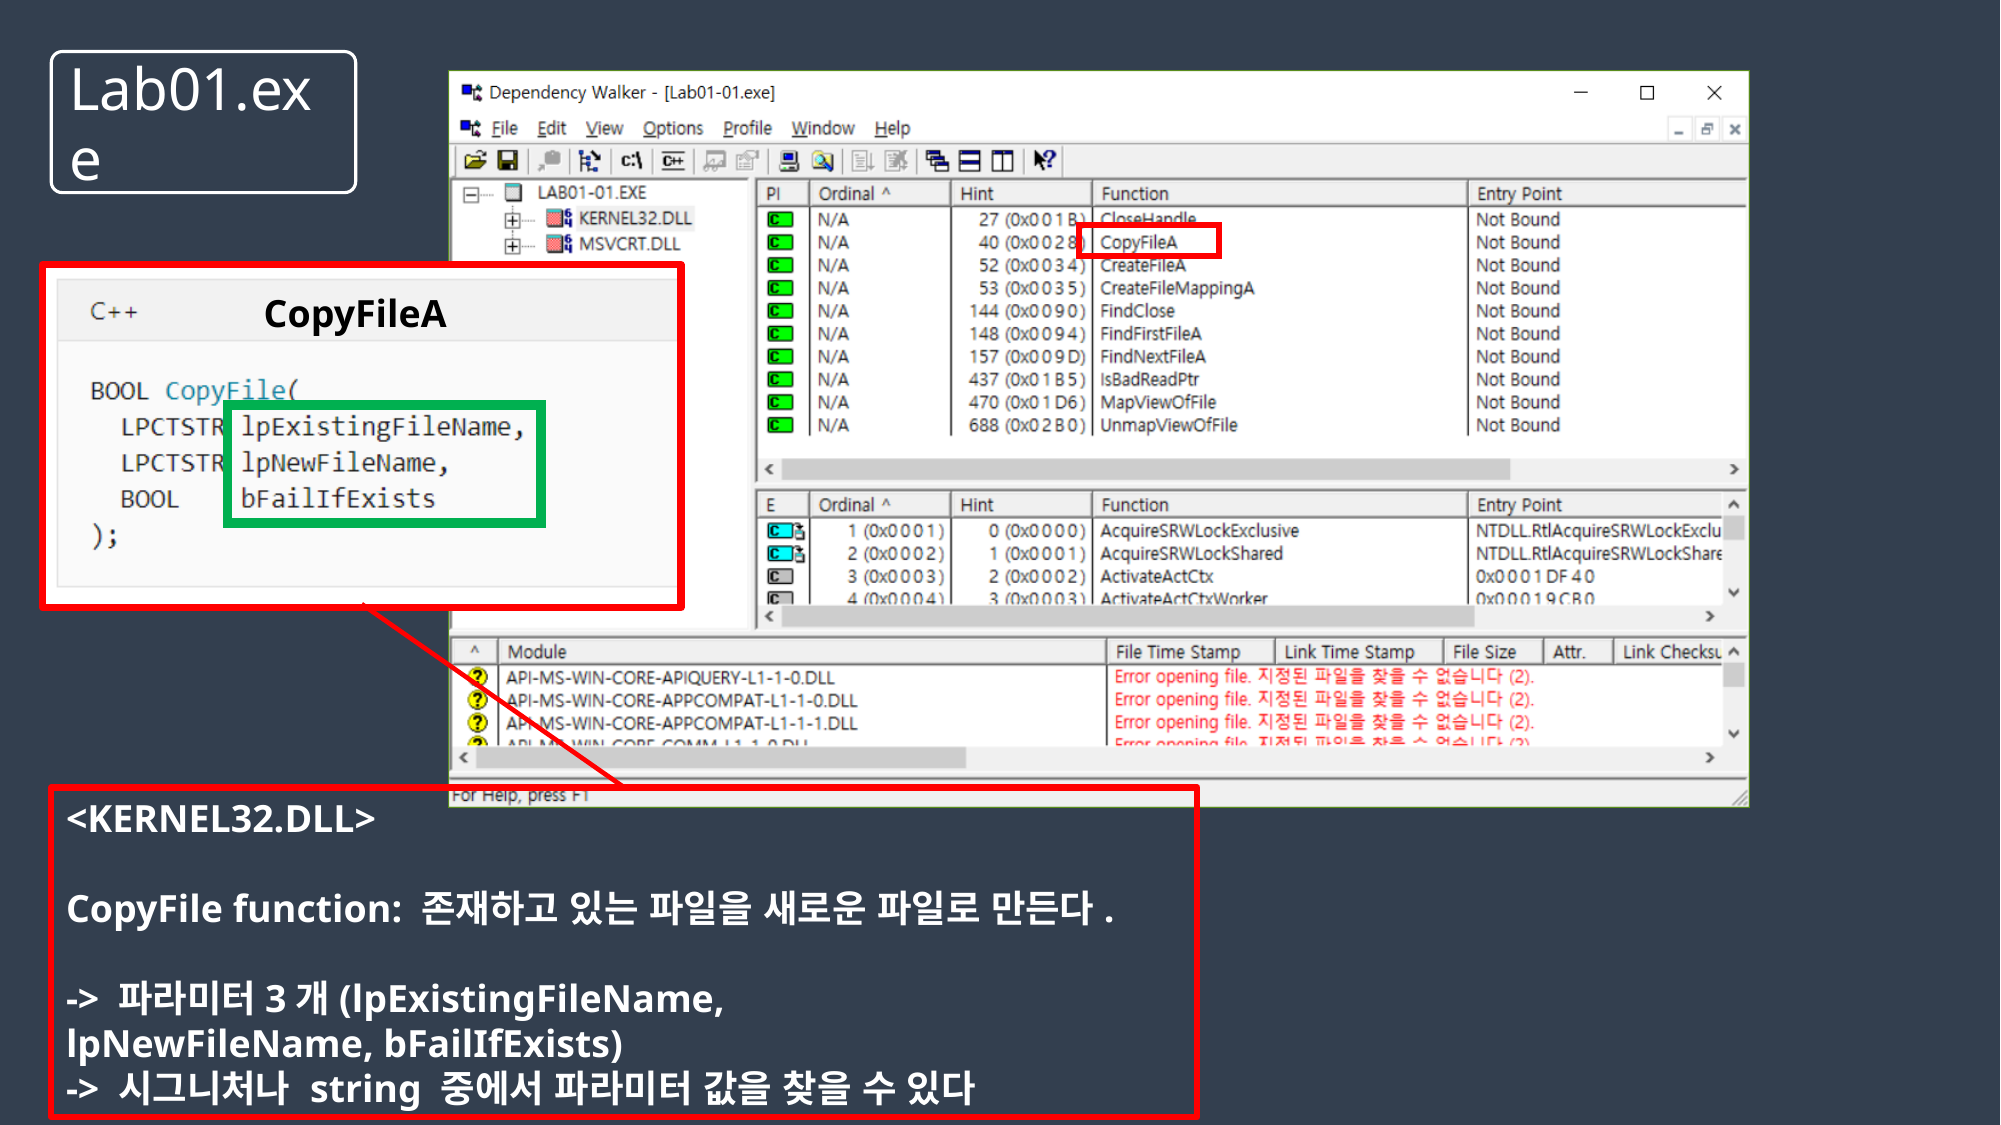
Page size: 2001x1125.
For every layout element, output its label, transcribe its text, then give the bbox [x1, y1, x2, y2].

text_box Lab01.exe [50, 50, 357, 194]
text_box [361, 604, 625, 788]
picture [46, 70, 1750, 808]
text_box <KERNEL32.DLL> CopyFile function: 존재하고 있는 파일을 새로운 파일로 만든다. -> 파라미터3개(lpExistingFileName, lpNewFileName, bFailIfExists) -> 시그니처나 string 중에서 파라미터 값을 찾을 수 있다 [51, 787, 1198, 1118]
